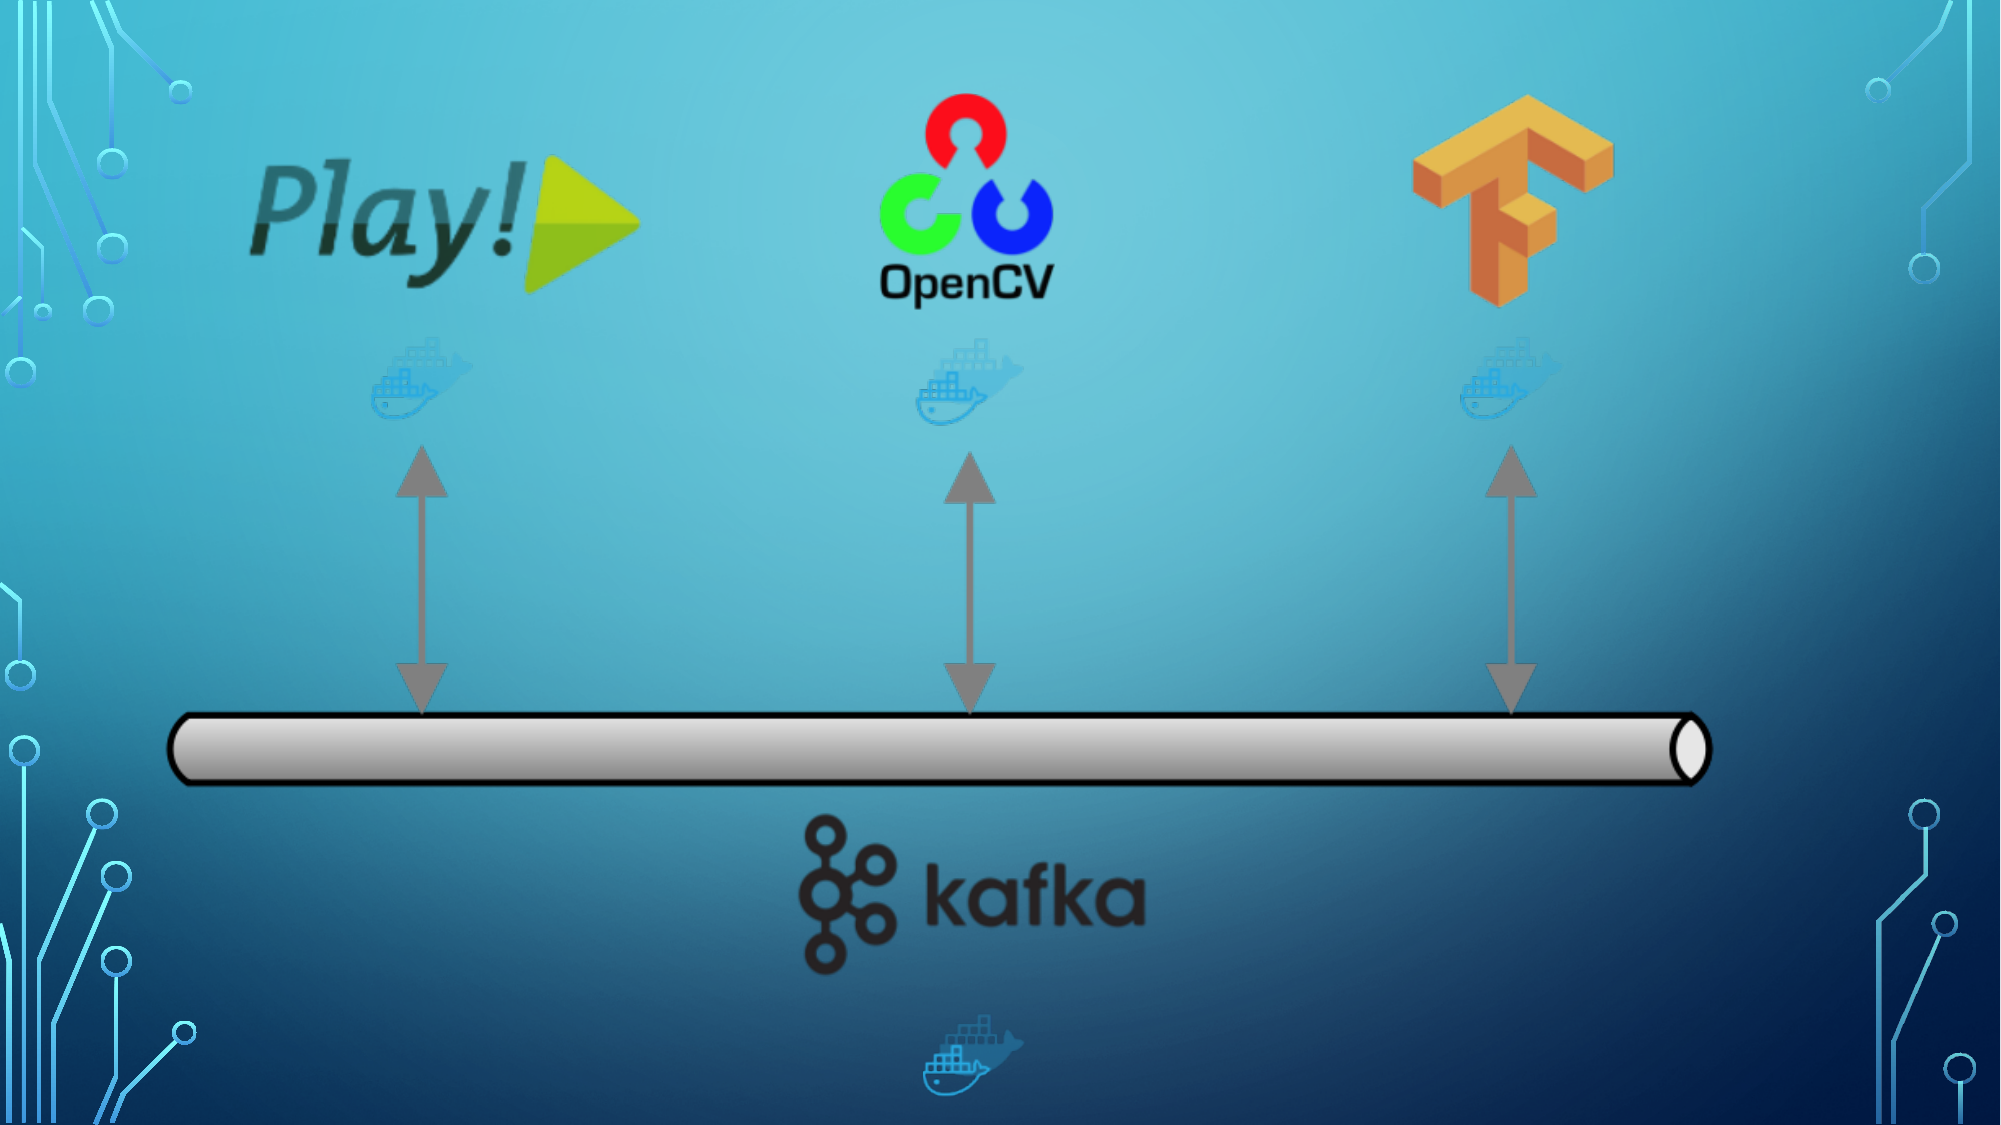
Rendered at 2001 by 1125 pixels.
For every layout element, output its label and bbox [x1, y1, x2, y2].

picture [158, 93, 1722, 1125]
